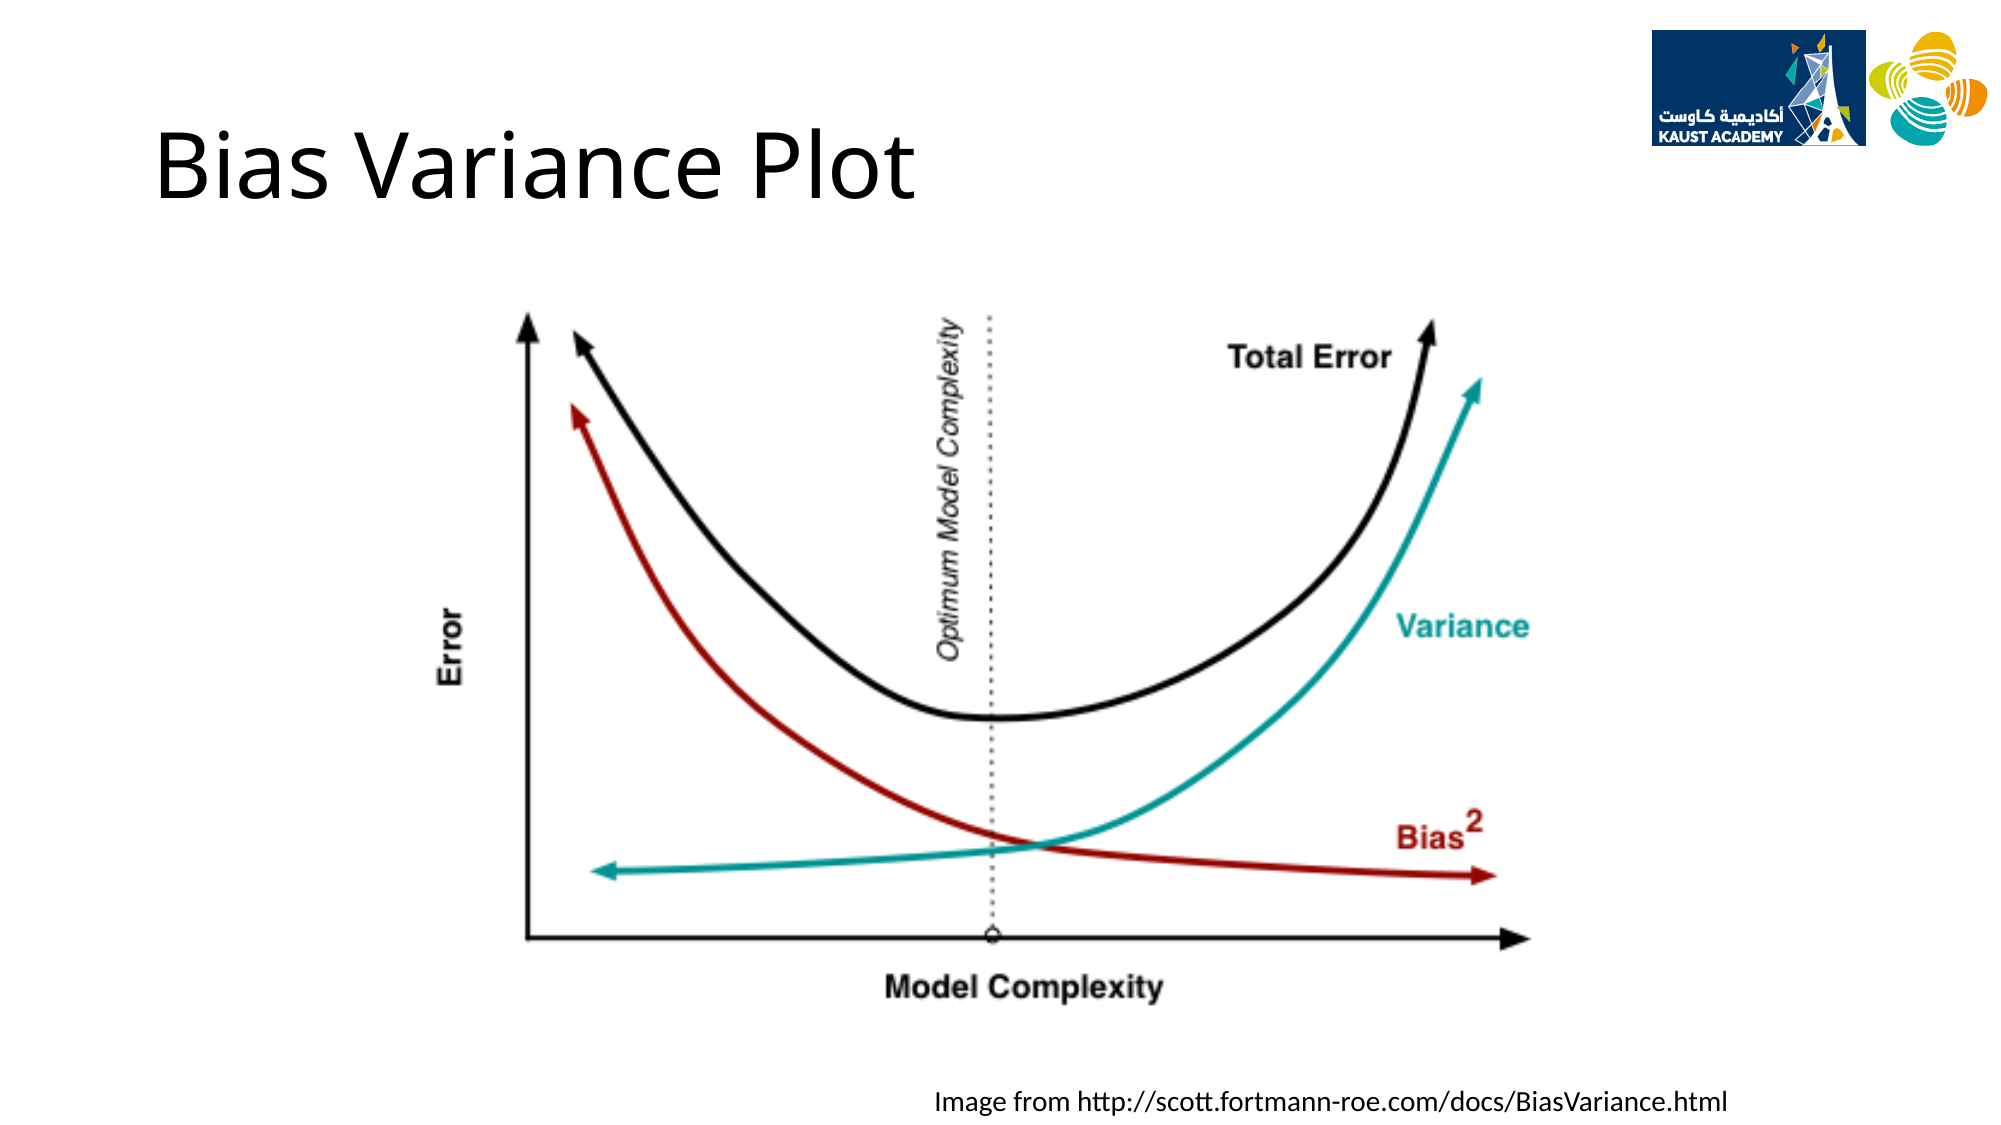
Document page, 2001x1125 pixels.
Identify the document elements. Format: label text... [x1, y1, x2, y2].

picture [1652, 30, 1993, 146]
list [324, 282, 1675, 1025]
text_box Image from http://scott.fortmann-roe.com/docs/BiasVariance.html [919, 1074, 1744, 1125]
title Bias Variance Plot [137, 59, 1863, 278]
